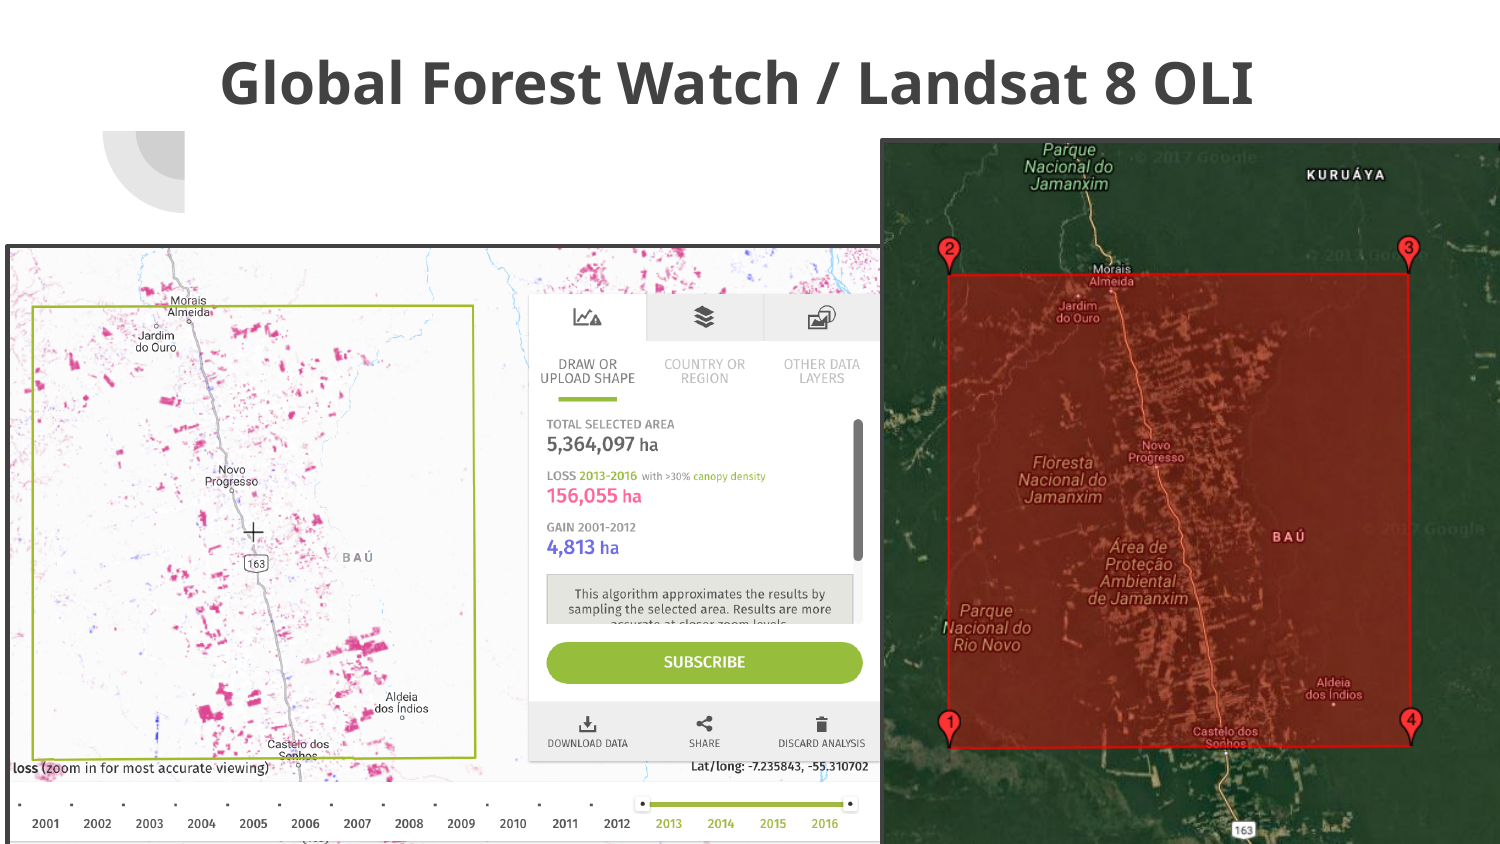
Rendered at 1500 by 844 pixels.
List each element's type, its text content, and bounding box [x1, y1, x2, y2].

picture [9, 248, 880, 844]
picture [883, 142, 1500, 844]
title Global Forest Watch / Landsat 8 OLI [204, 30, 1358, 143]
